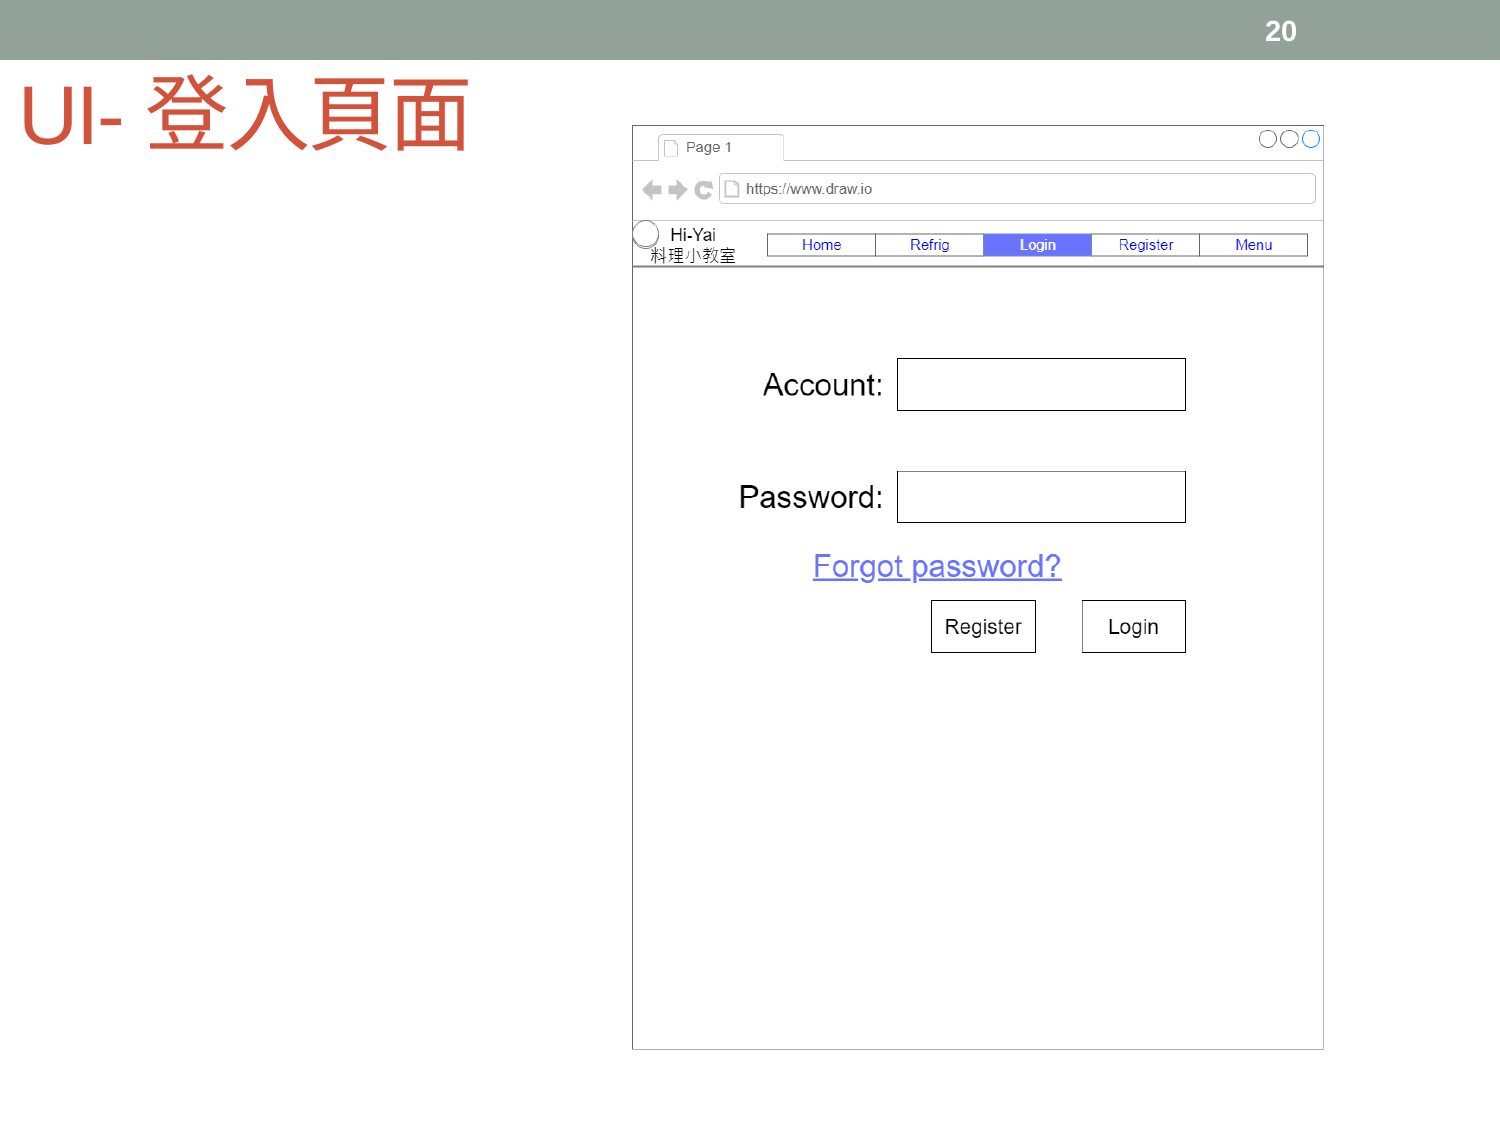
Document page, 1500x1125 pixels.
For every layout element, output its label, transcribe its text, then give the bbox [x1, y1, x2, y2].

title UI-登入頁面 [4, 29, 1354, 193]
picture [631, 125, 1324, 1050]
slide_number 20 [1250, 3, 1425, 57]
